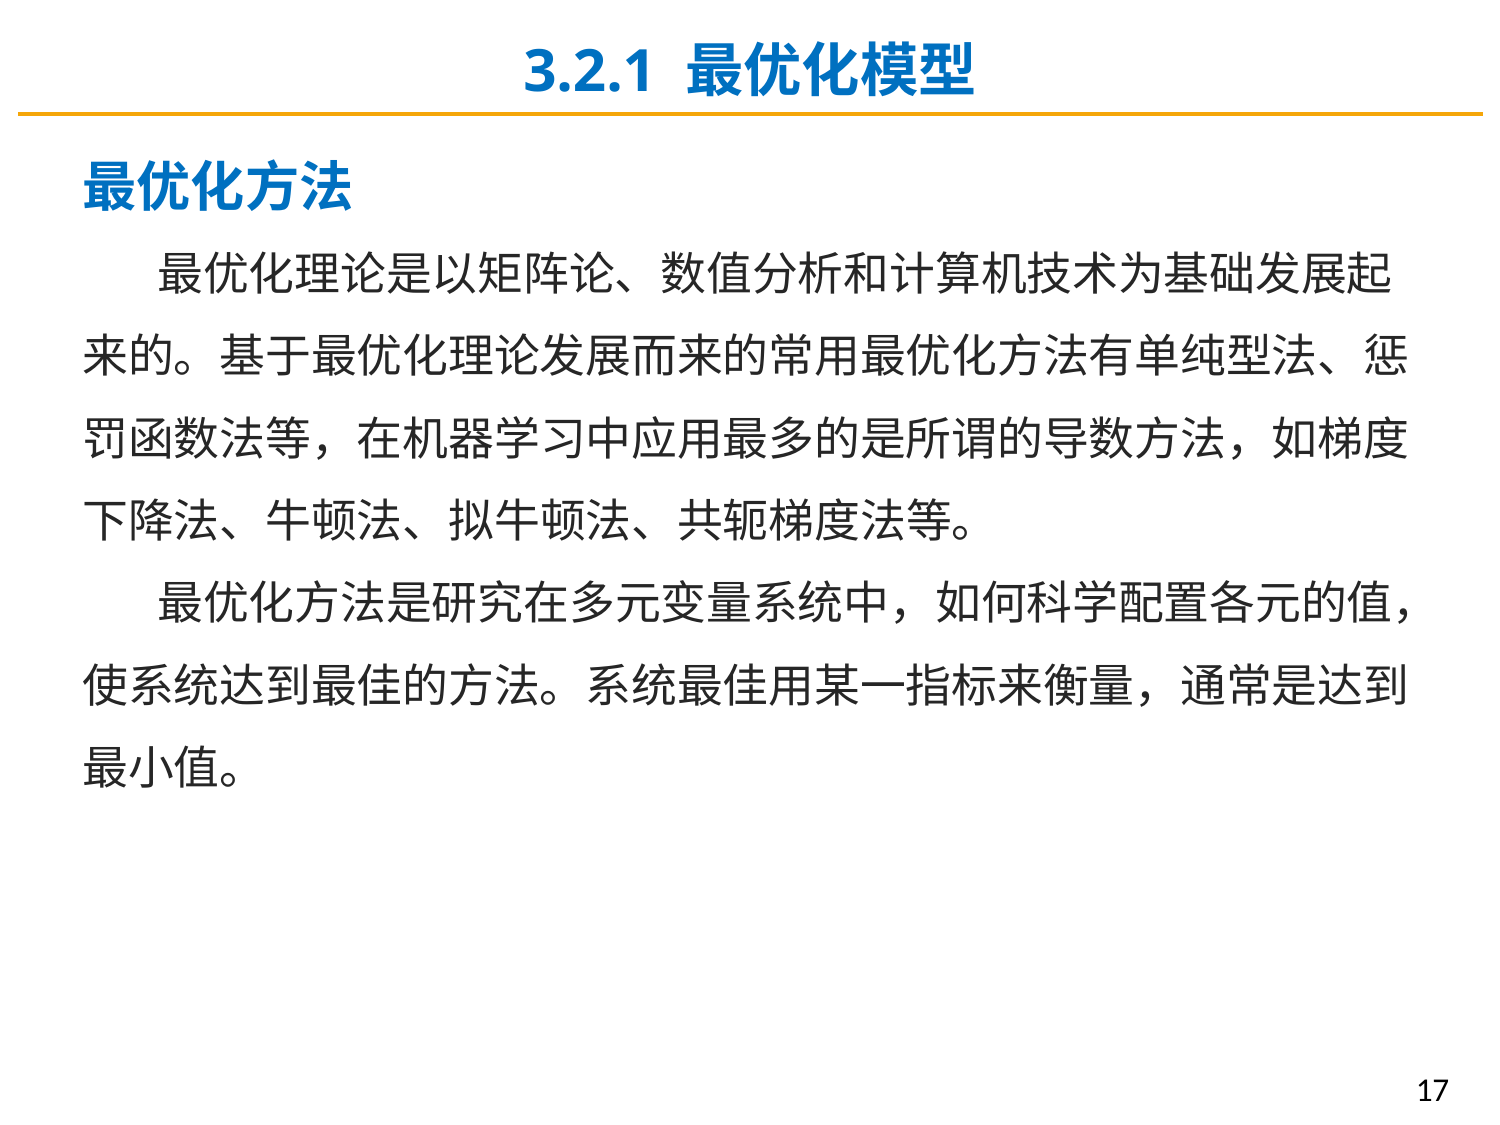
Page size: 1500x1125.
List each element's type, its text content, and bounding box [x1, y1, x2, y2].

text_box 最优化方法 最优化理论是以矩阵论、数值分析和计算机技术为基础发展起来的。基于最优化理论发展而来的常用最优化方法有单纯型法、惩罚函数法等，在机器学习中应用最多的是所谓的导数方法，如梯度下降法、牛顿法、拟牛顿法、共轭梯度法等。 最优化方法是研究在多元变量系统中，如何科学配置各元的值，使系统达到最佳的方法。系统最佳用某一指标来衡量，通常是达到最小值。 [67, 111, 1434, 1059]
text_box 3.2.1 最优化模型 [0, 25, 1500, 111]
text_box 17 [1114, 1060, 1465, 1106]
